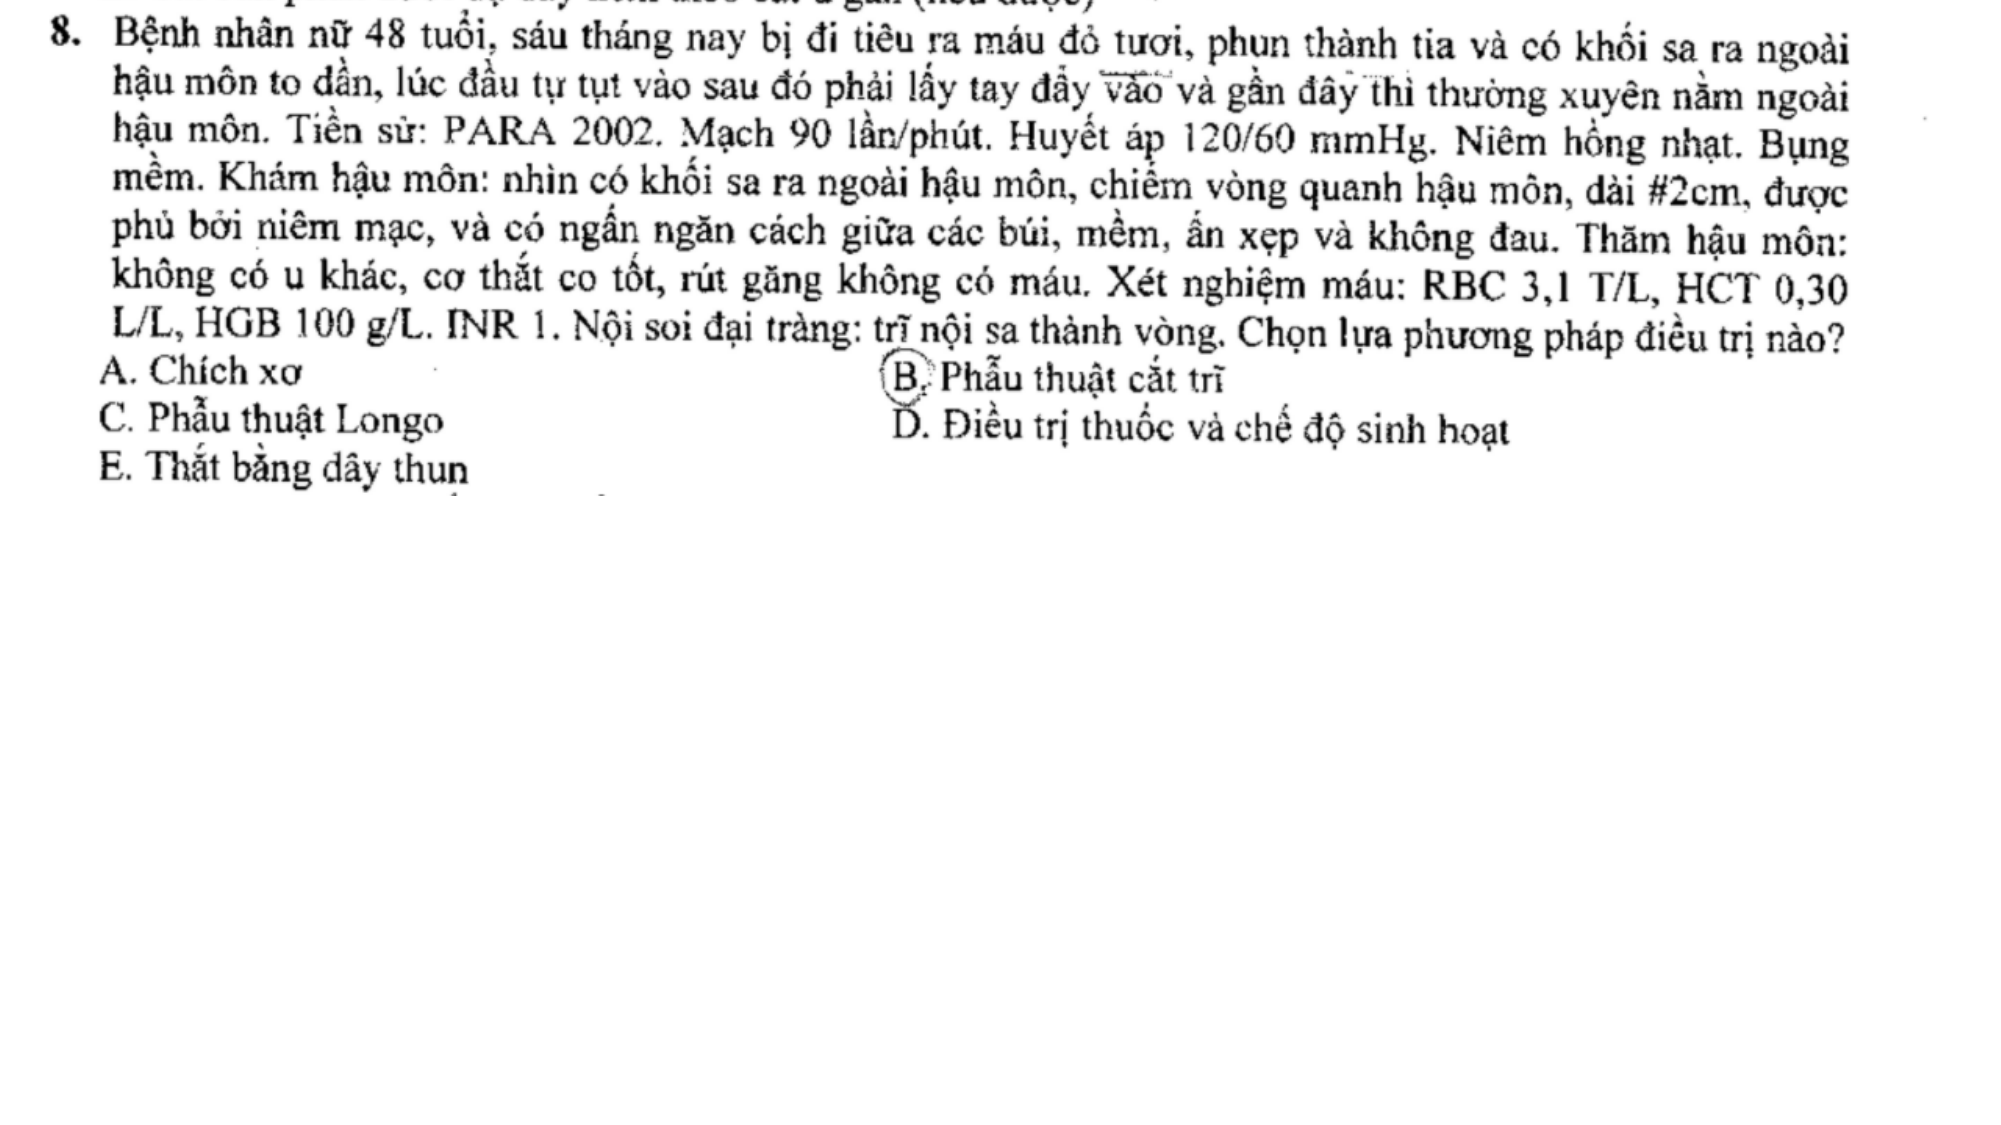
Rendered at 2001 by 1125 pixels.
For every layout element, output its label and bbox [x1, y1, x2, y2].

picture [0, 0, 1932, 496]
